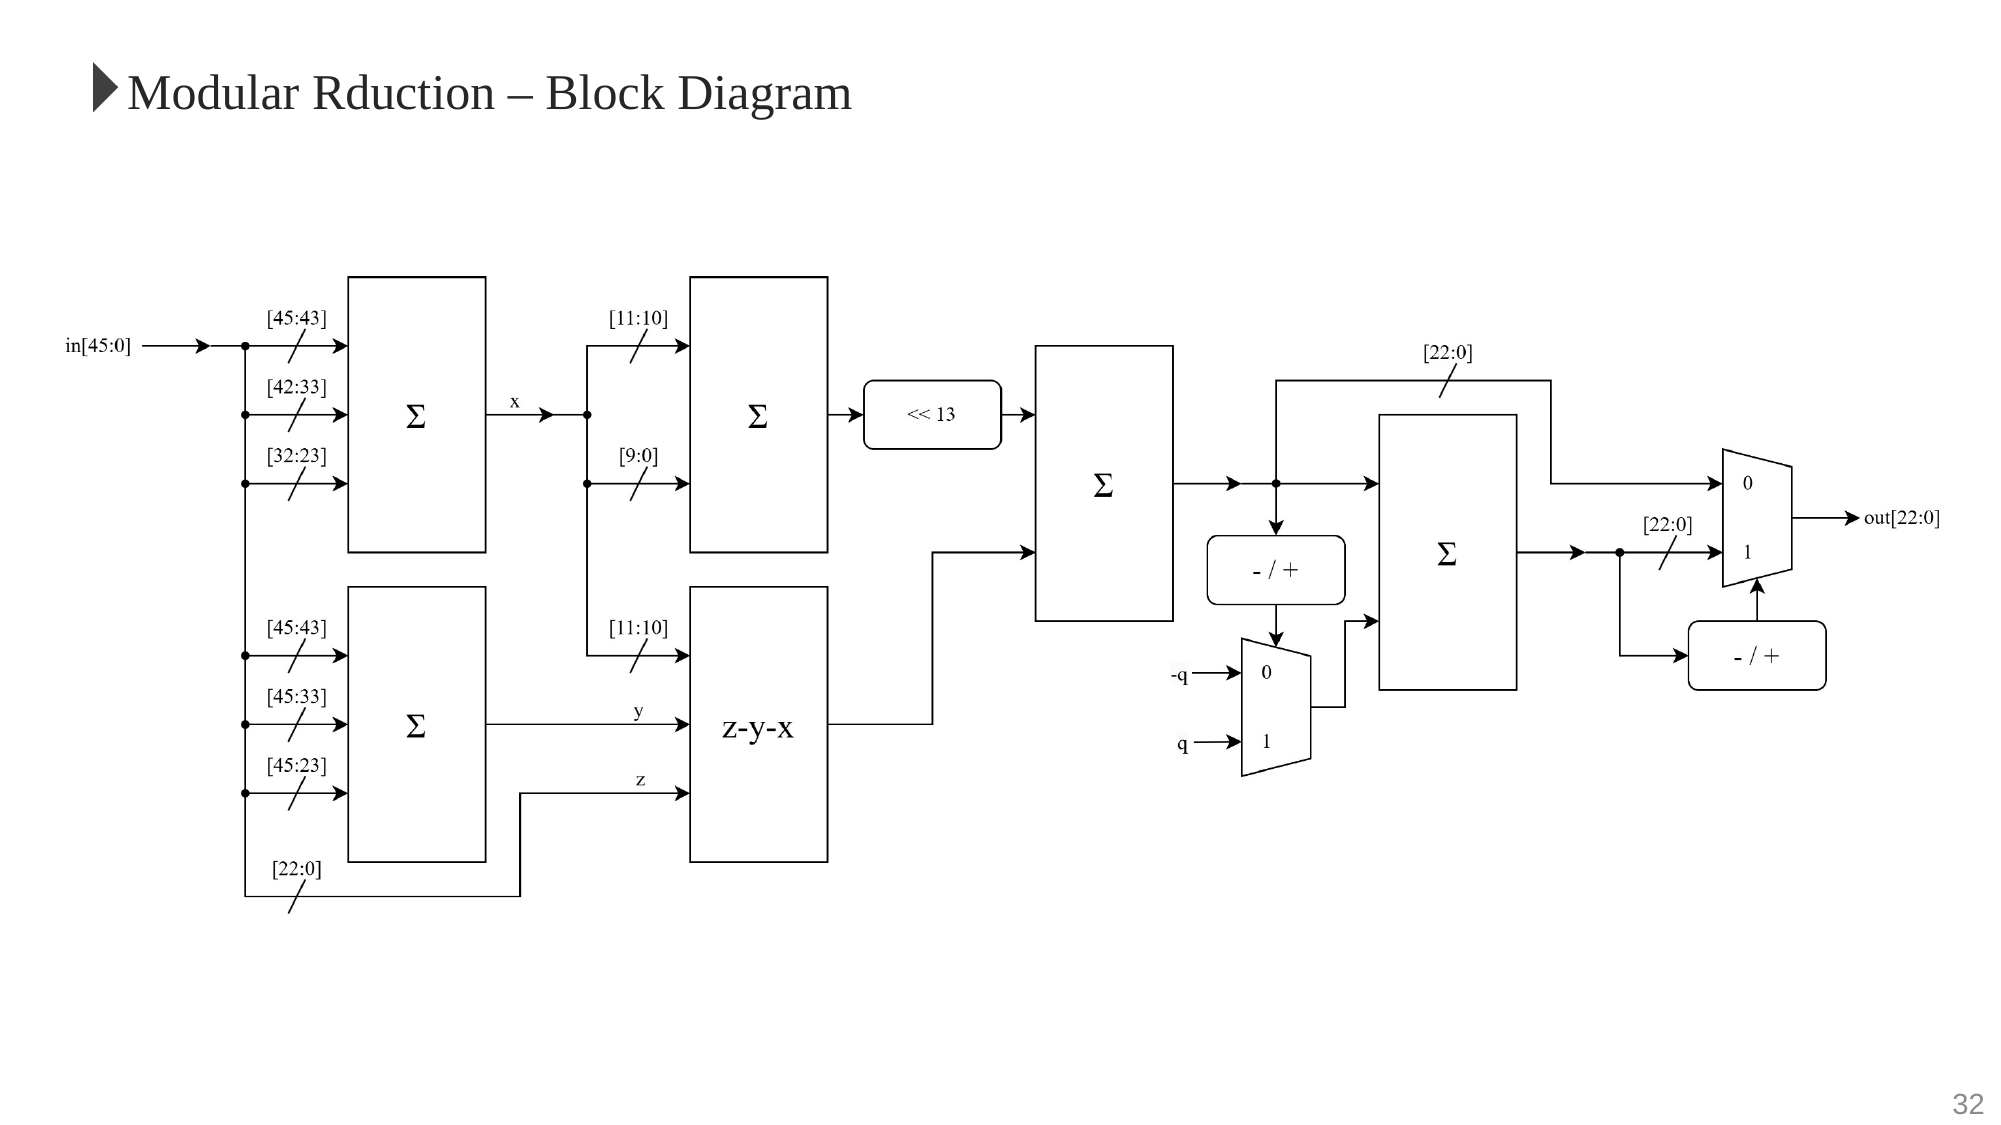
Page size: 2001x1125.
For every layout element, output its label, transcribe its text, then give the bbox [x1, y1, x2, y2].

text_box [93, 52, 871, 129]
slide_number 32 [1550, 1072, 2000, 1125]
picture [55, 276, 1945, 916]
